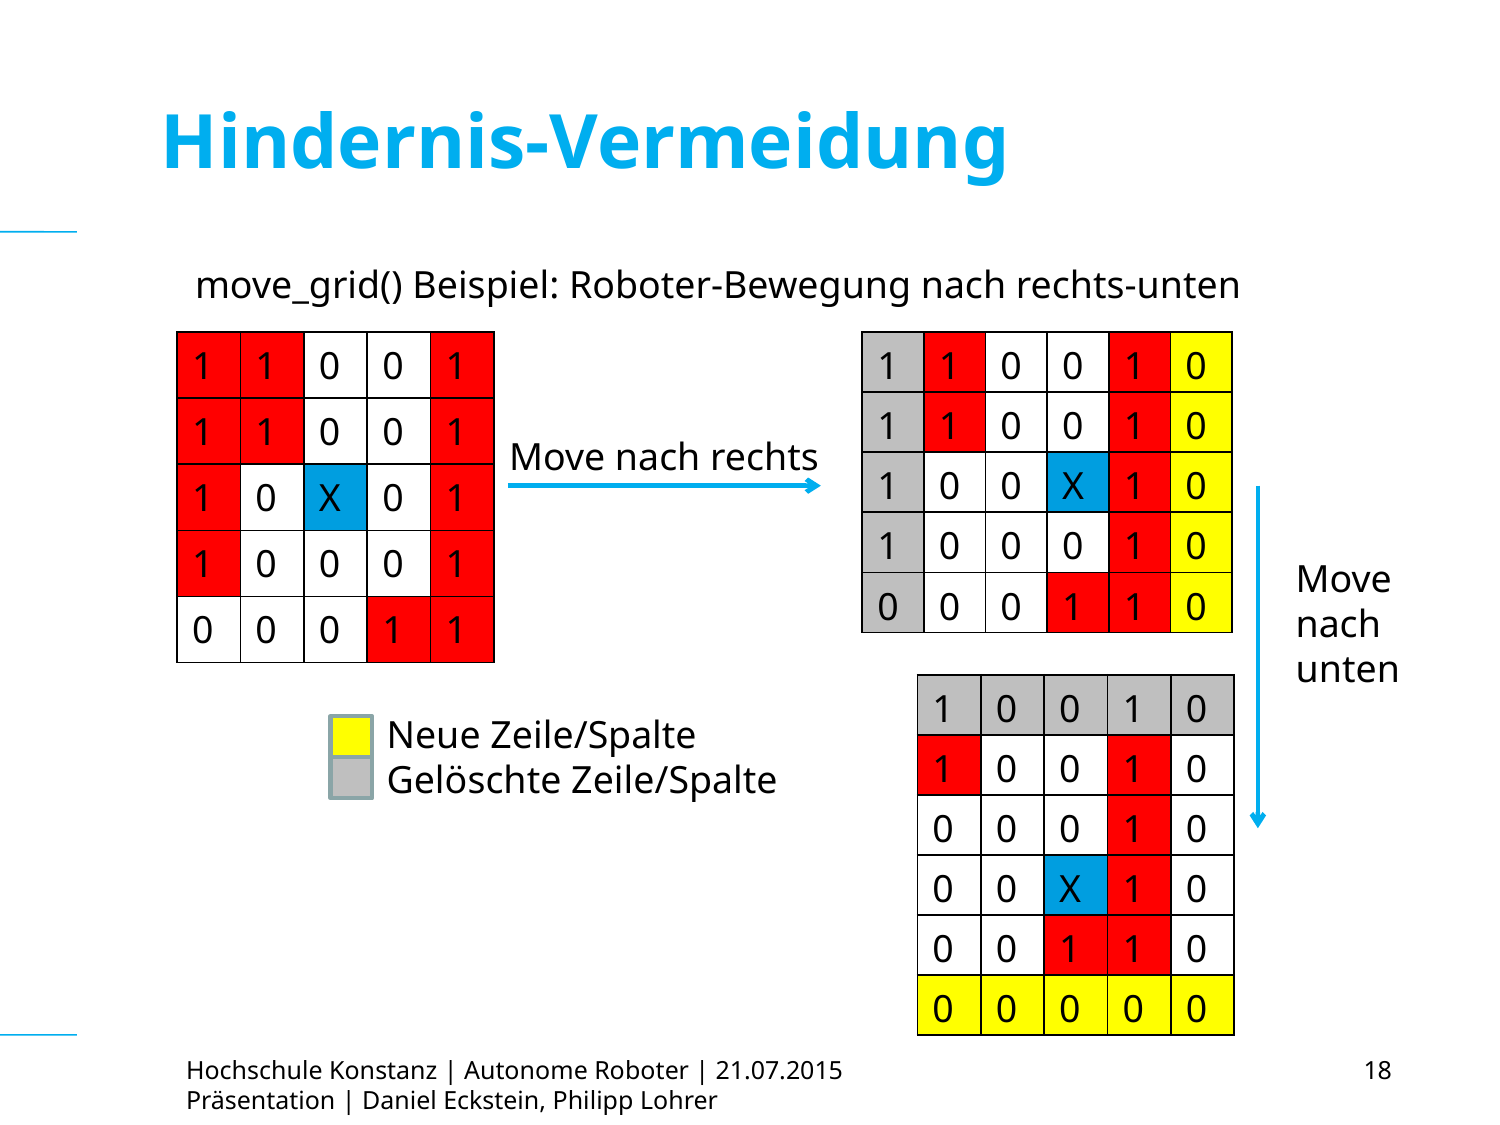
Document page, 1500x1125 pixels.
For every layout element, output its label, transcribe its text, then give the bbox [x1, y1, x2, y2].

table_cell X [305, 465, 366, 530]
table_cell 0 [1045, 976, 1107, 1034]
table_header 1 [431, 333, 493, 397]
table_cell 1 [431, 531, 493, 596]
table_cell 0 [1172, 856, 1233, 914]
table_header 1 [1110, 333, 1170, 391]
table_header 0 [1172, 676, 1233, 734]
table_cell 0 [982, 916, 1043, 974]
table_cell 0 [986, 573, 1046, 632]
table_cell 0 [925, 573, 985, 632]
table_cell 1 [863, 453, 923, 511]
table_header 1 [241, 333, 303, 397]
table_cell 0 [925, 453, 985, 511]
table_cell 0 [982, 736, 1043, 794]
table_cell 1 [1045, 916, 1107, 974]
table_cell 0 [986, 513, 1046, 572]
table_cell X [1048, 453, 1108, 511]
table_cell 0 [982, 856, 1043, 914]
table_cell 0 [863, 573, 923, 632]
table_header 0 [368, 333, 430, 397]
table_cell 1 [178, 399, 240, 463]
table_cell 1 [863, 513, 923, 572]
table_cell 0 [925, 513, 985, 572]
table_cell 0 [241, 465, 303, 530]
table_cell 1 [431, 465, 493, 530]
table_cell 0 [918, 856, 980, 914]
table_cell 0 [1108, 976, 1170, 1034]
table_cell 1 [1108, 856, 1170, 914]
table_cell 0 [986, 393, 1046, 451]
table_header 0 [1048, 333, 1108, 391]
table_cell 0 [1045, 736, 1107, 794]
table_cell 0 [1172, 736, 1233, 794]
table_cell 0 [1048, 393, 1108, 451]
table_cell 1 [918, 736, 980, 794]
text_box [488, 424, 841, 486]
table_cell 1 [1048, 573, 1108, 632]
table_header 1 [1108, 676, 1170, 734]
table_cell 0 [918, 916, 980, 974]
table_cell 0 [178, 597, 240, 662]
table_header 1 [918, 676, 980, 734]
table_cell 1 [178, 531, 240, 596]
table_cell 0 [305, 597, 366, 662]
table_cell 0 [305, 531, 366, 596]
table_cell 1 [1110, 513, 1170, 572]
table_cell 1 [241, 399, 303, 463]
slide_number 18 [1210, 1046, 1407, 1125]
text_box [1257, 485, 1416, 829]
table_cell 1 [1110, 453, 1170, 511]
table_cell 1 [863, 393, 923, 451]
table_cell 0 [305, 399, 366, 463]
title Hindernis-Vermeidung [145, 45, 1412, 233]
table_cell 1 [925, 393, 985, 451]
table_cell 0 [1172, 976, 1233, 1034]
table_cell 0 [1171, 393, 1231, 451]
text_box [330, 703, 841, 811]
table_cell 0 [986, 453, 1046, 511]
table_cell 0 [368, 465, 430, 530]
table_header 1 [925, 333, 985, 391]
table_cell 1 [431, 399, 493, 463]
table_header 0 [986, 333, 1046, 391]
table_cell 0 [241, 531, 303, 596]
table_cell 0 [918, 796, 980, 854]
table_cell 0 [1171, 513, 1231, 572]
table_cell 1 [1108, 796, 1170, 854]
table_cell X [1045, 856, 1107, 914]
table_cell 1 [1108, 916, 1170, 974]
table_cell 1 [1108, 736, 1170, 794]
table_cell 0 [241, 597, 303, 662]
table_cell 1 [431, 597, 493, 662]
table_header 1 [863, 333, 923, 391]
table_cell 1 [178, 465, 240, 530]
table_cell 1 [1110, 573, 1170, 632]
table_cell 0 [1171, 573, 1231, 632]
table_cell 1 [368, 597, 430, 662]
table_header 1 [178, 333, 240, 397]
table_cell 0 [1048, 513, 1108, 572]
table_cell 0 [982, 976, 1043, 1034]
table_cell 0 [368, 399, 430, 463]
table_header 0 [1045, 676, 1107, 734]
table_cell 0 [1045, 796, 1107, 854]
table_cell 0 [1171, 453, 1231, 511]
table_header 0 [982, 676, 1043, 734]
table_cell 0 [982, 796, 1043, 854]
table_cell 0 [1172, 796, 1233, 854]
table_header 0 [1171, 333, 1231, 391]
table_cell 0 [918, 976, 980, 1034]
table_header 0 [305, 333, 366, 397]
text_box move_grid() Beispiel: Roboter-Bewegung nach rechts-unten [180, 253, 1257, 314]
table_cell 0 [1172, 916, 1233, 974]
table_cell 0 [368, 531, 430, 596]
table_cell 1 [1110, 393, 1170, 451]
footer Hochschule Konstanz | Autonome Roboter | 21.07.2015 Präsentation | Daniel Eckstein, Philipp Lohrer [171, 1046, 1164, 1125]
